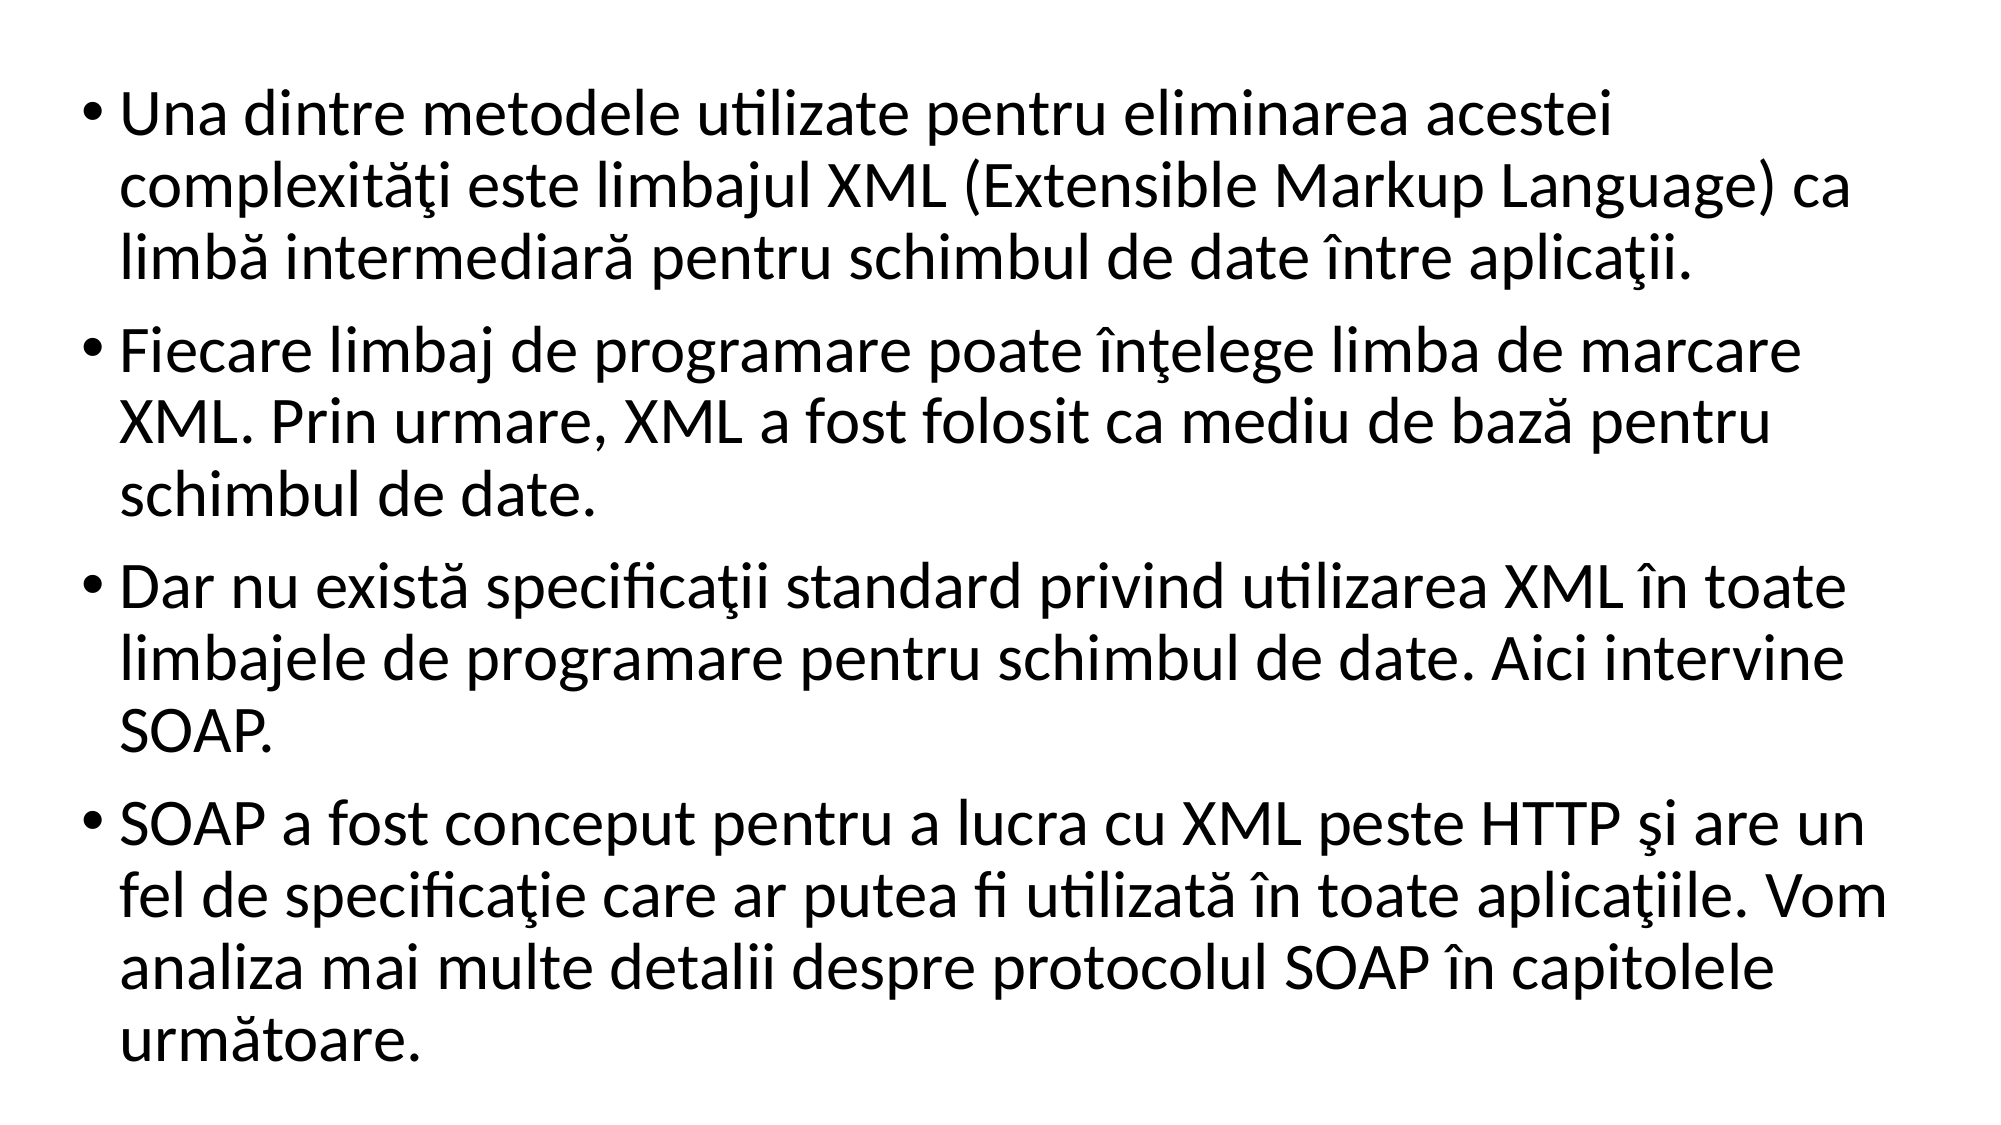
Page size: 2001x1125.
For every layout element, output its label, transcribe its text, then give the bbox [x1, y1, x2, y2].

list Una dintre metodele utilizate pentru eliminarea acestei complexităţi este limbajul XML (Extensible Markup Language) ca limbă intermediară pentru schimbul de date între aplicaţii. Fiecare limbaj de programare poate înţelege limba de marcare XML. Prin urmare, XML a fost folosit ca mediu de bază pentru schimbul de date. Dar nu există specificaţii standard privind utilizarea XML în toate limbajele de programare pentru schimbul de date. Aici intervine SOAP. SOAP a fost conceput pentru a lucra cu XML peste HTTP şi are un fel de specificaţie care ar putea fi utilizată în toate aplicaţiile. Vom analiza mai multe detalii despre protocolul SOAP în capitolele următoare. [66, 70, 1948, 1014]
